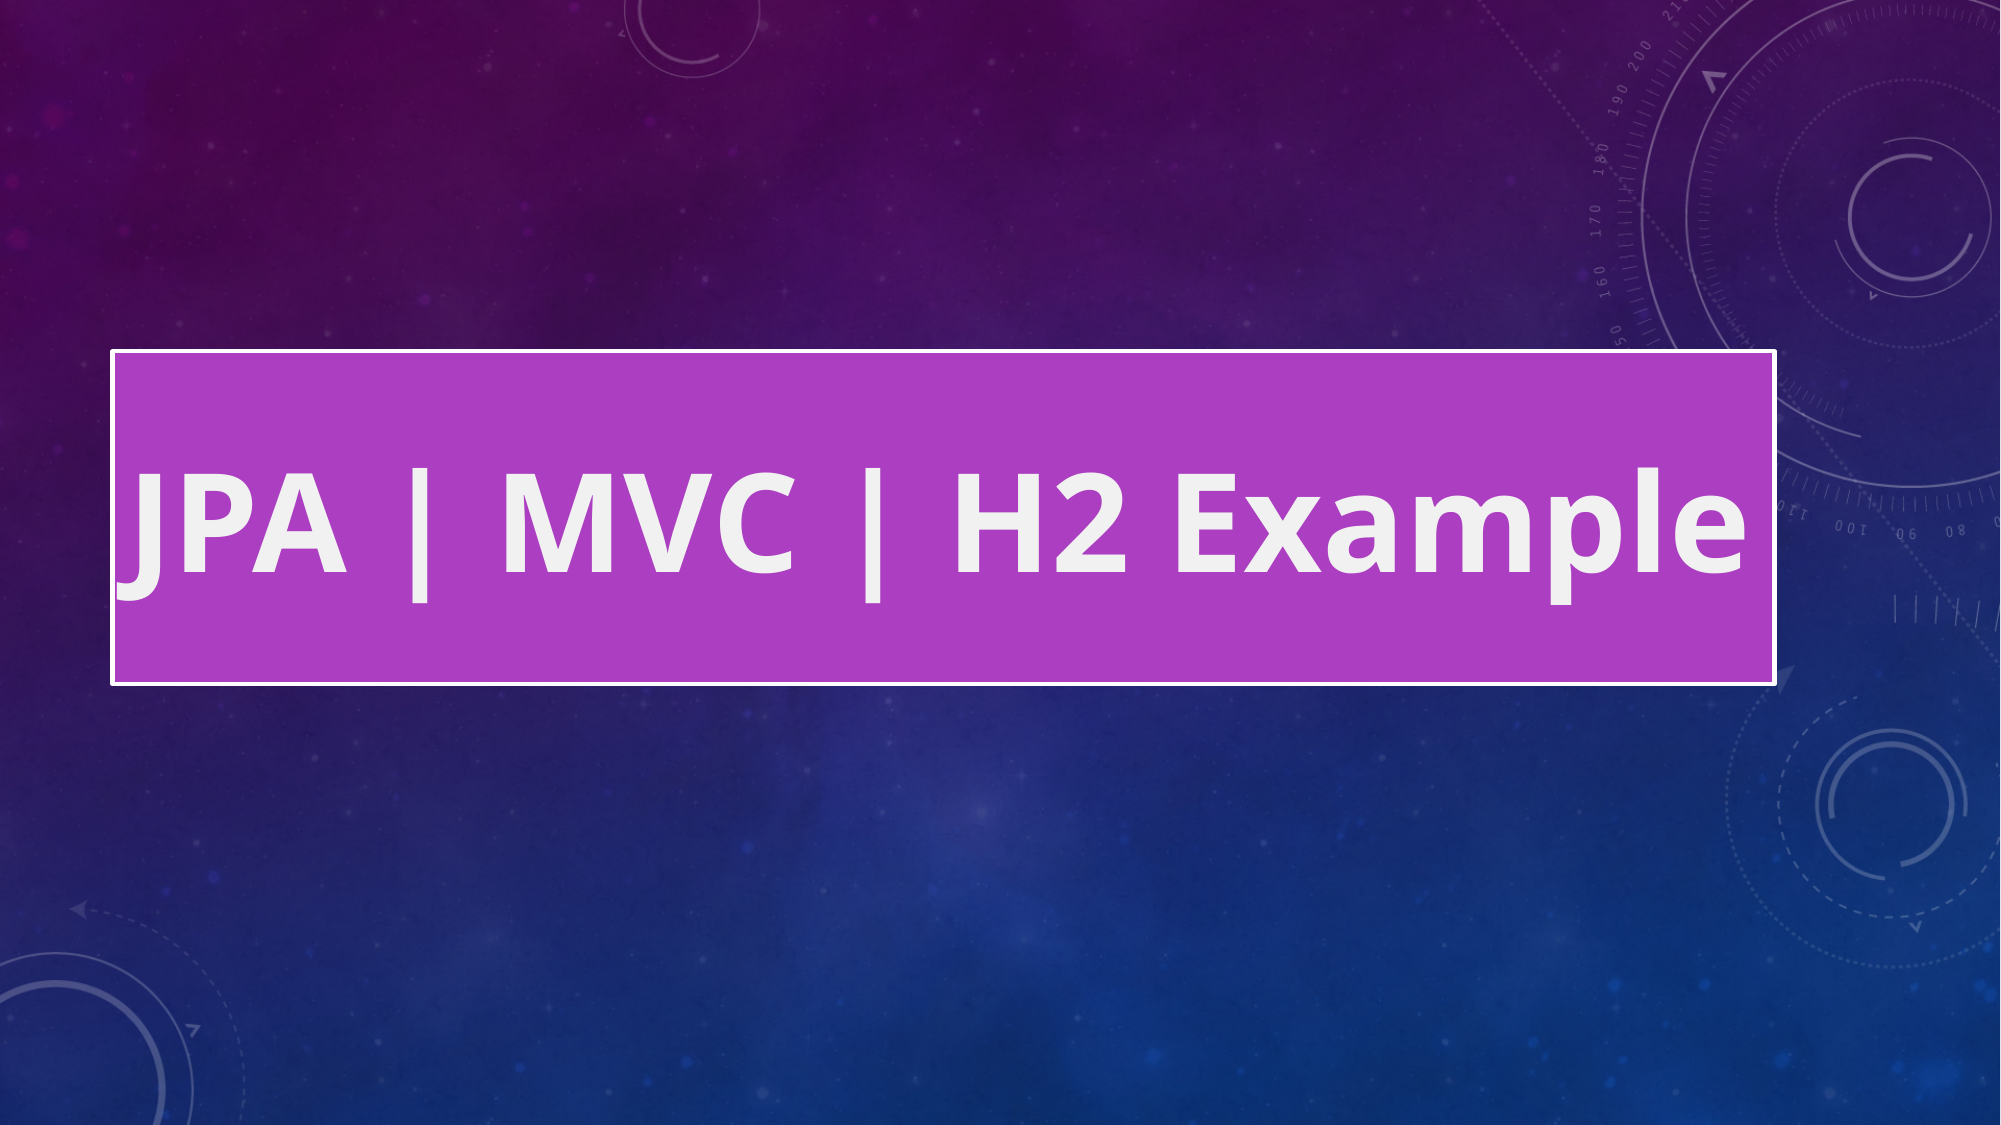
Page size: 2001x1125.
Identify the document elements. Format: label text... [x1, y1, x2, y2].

list JPA | MVC | H2 Example [110, 349, 1777, 686]
picture [0, 0, 2001, 1125]
